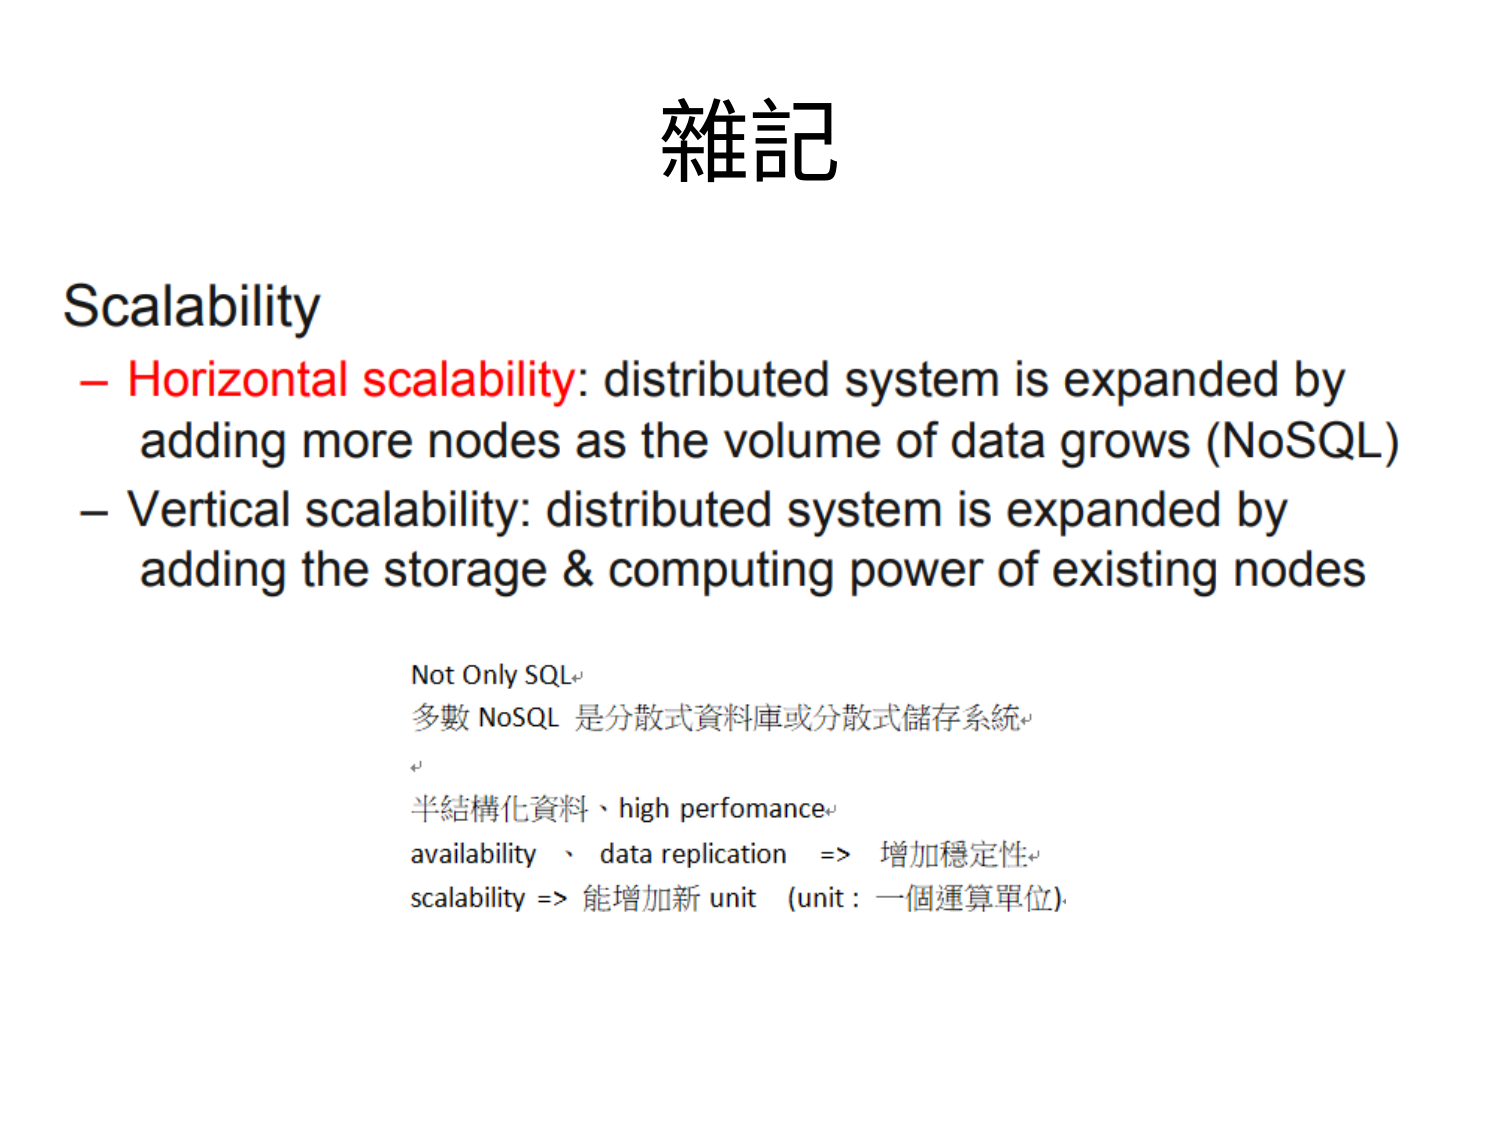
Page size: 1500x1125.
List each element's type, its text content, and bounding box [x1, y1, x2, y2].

picture [395, 656, 1067, 923]
title 雜記 [75, 45, 1425, 233]
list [52, 278, 1404, 605]
